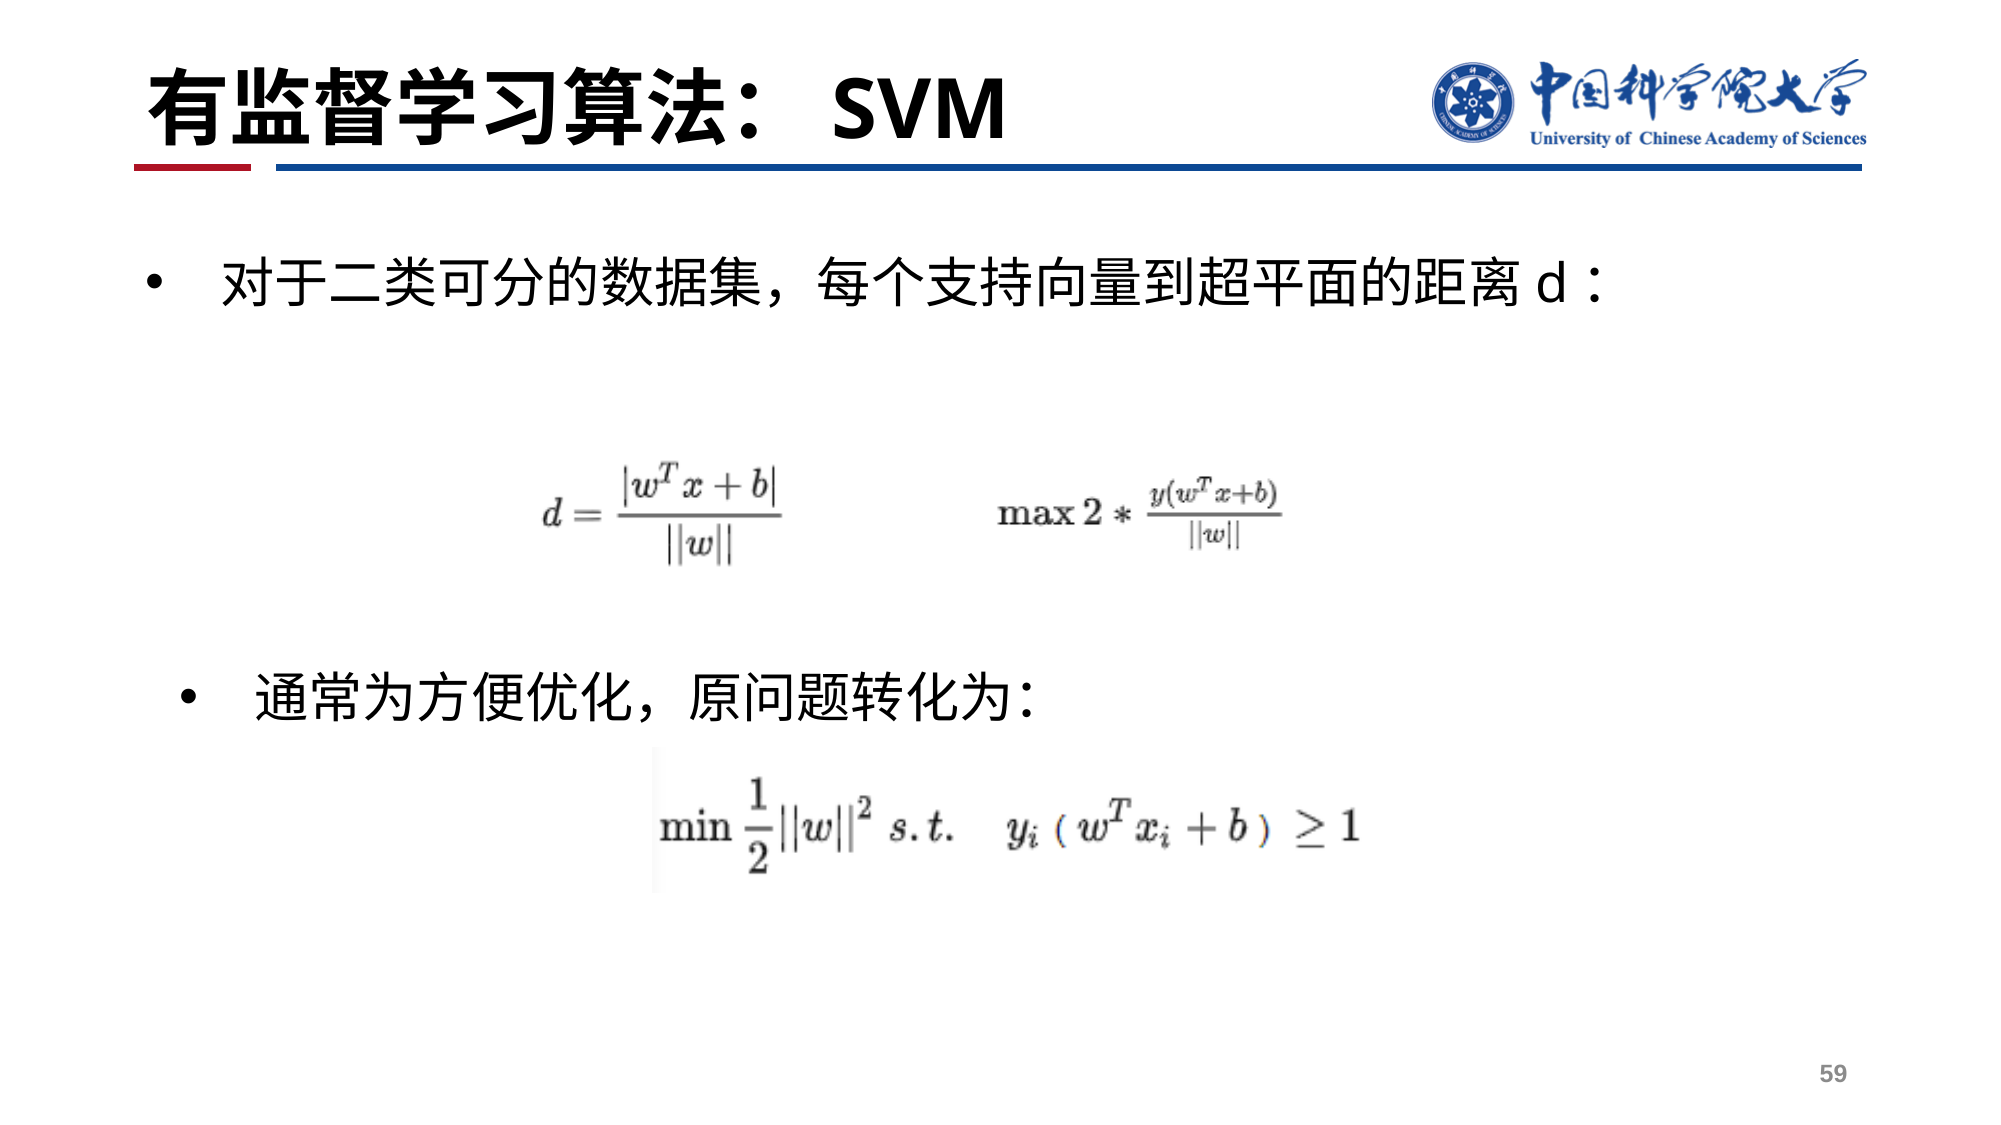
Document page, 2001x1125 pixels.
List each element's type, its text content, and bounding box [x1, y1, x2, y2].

picture [971, 449, 1314, 571]
text_box 通常为方便优化，原问题转化为： [164, 655, 1084, 736]
picture [467, 425, 844, 597]
picture [1469, 59, 1867, 148]
slide_number 59 [1412, 1042, 1863, 1103]
picture [652, 747, 1378, 893]
title 有监督学习算法：SVM [130, 1, 1469, 163]
